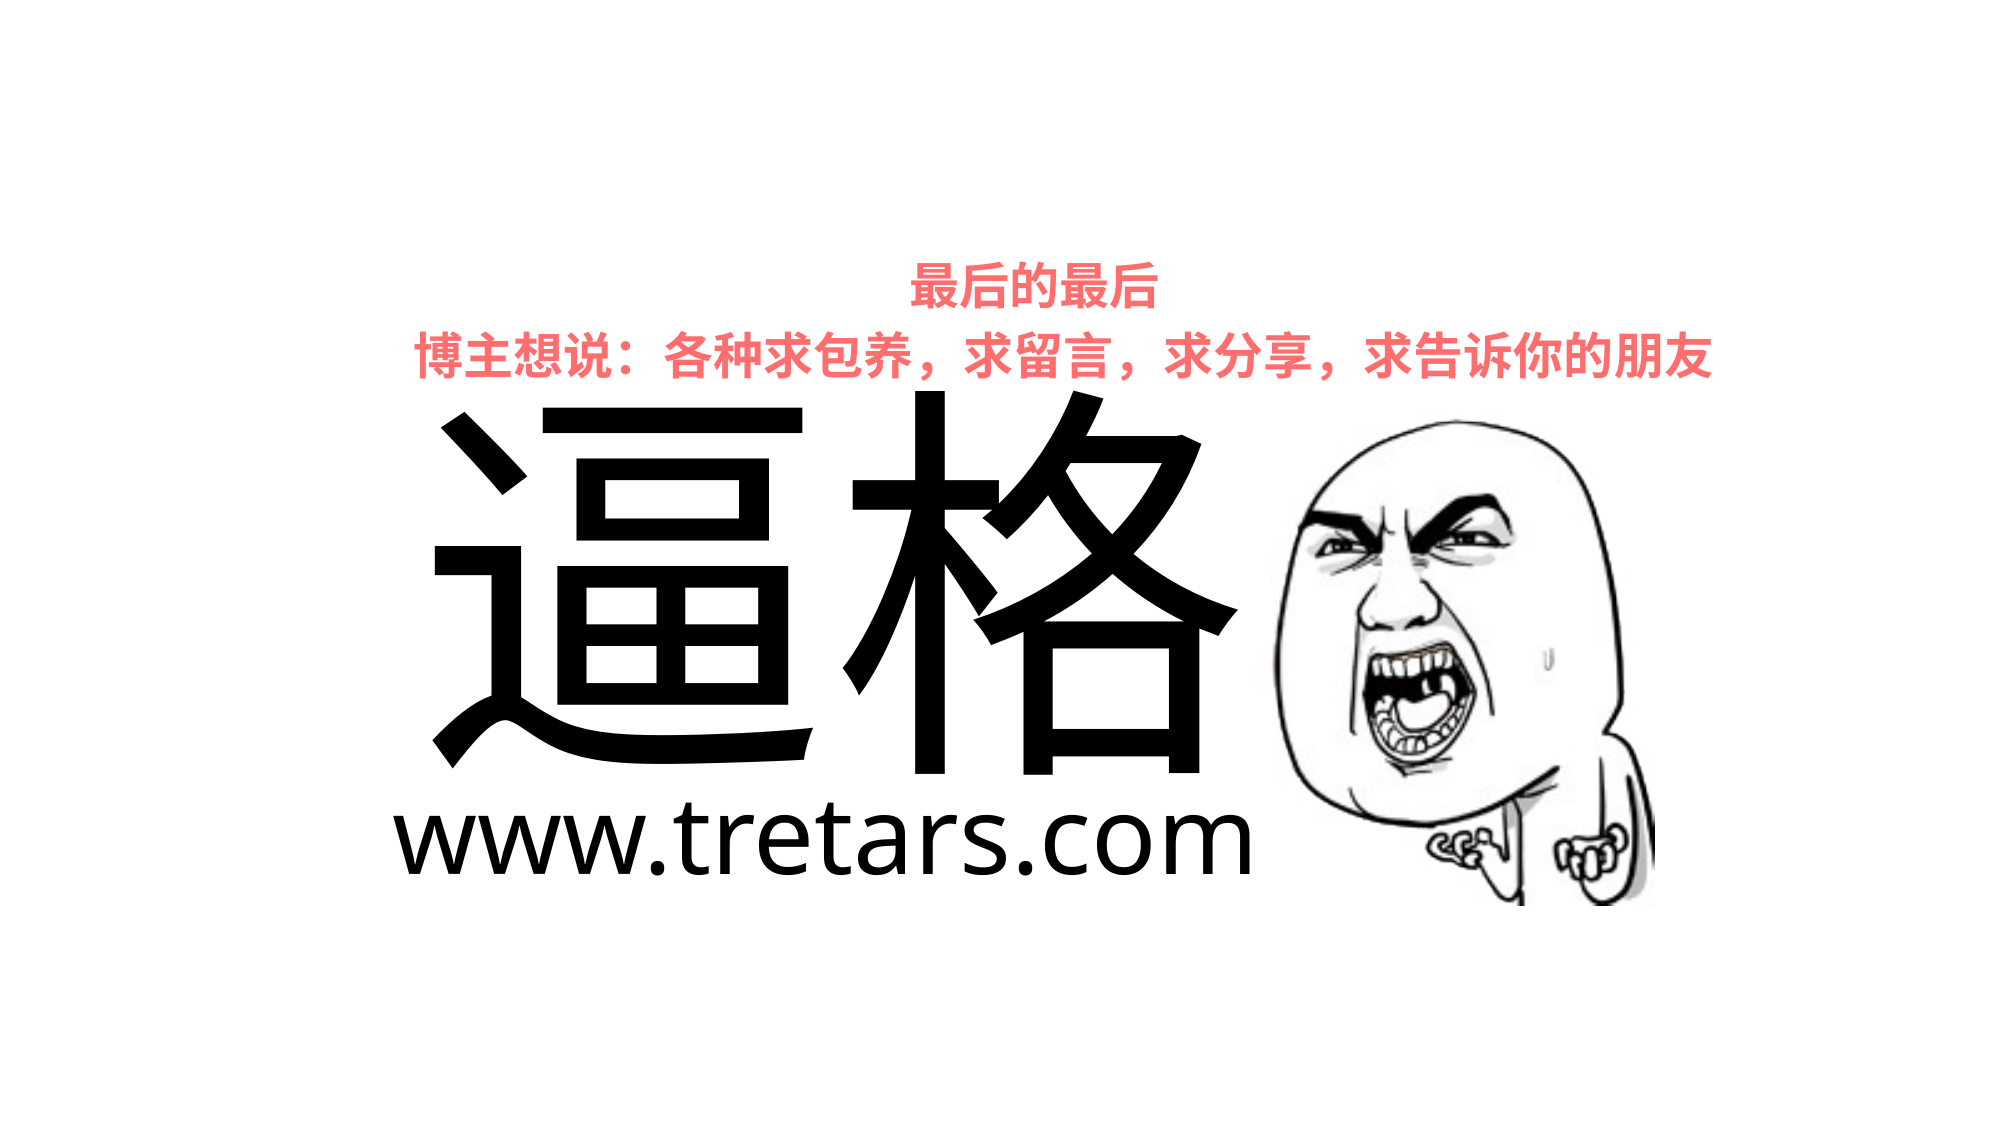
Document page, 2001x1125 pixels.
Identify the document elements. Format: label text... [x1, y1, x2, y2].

picture [1156, 407, 1655, 906]
text_box 逼格 [399, 393, 1263, 758]
text_box www.tretars.com [377, 758, 1156, 904]
text_box 最后的最后 [894, 246, 1175, 317]
text_box 博主想说：各种求包养，求留言，求分享，求告诉你的朋友 [398, 317, 1729, 393]
